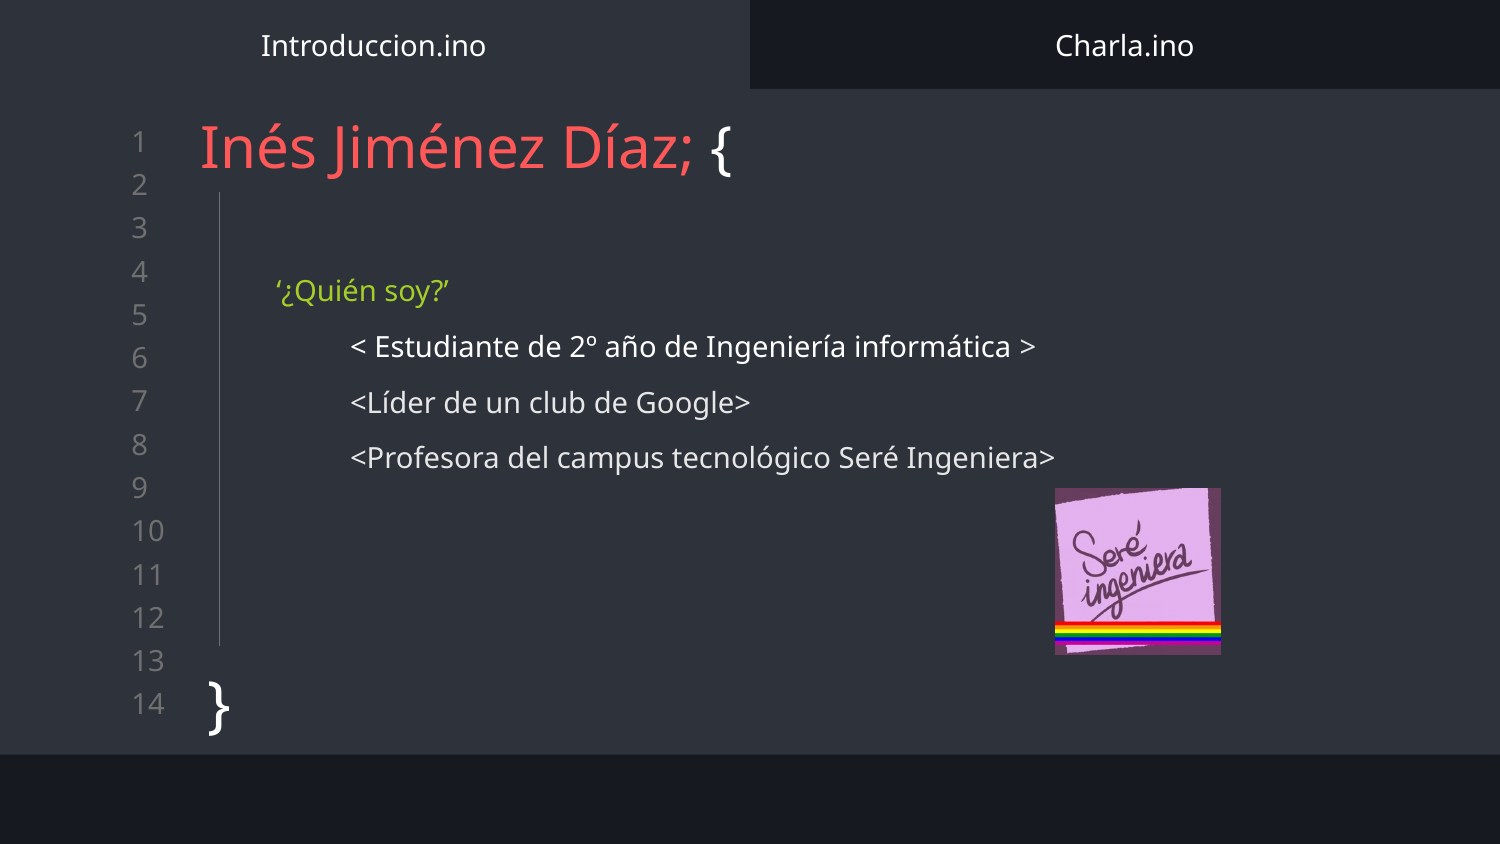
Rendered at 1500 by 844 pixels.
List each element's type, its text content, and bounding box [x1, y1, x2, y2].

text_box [177, 191, 262, 755]
picture [1055, 488, 1222, 655]
title Inés Jiménez Díaz; { [185, 101, 923, 189]
subtitle ‘¿Quién soy?’ < Estudiante de 2º año de Ingeniería informática > <Líder de un club de Google> <Profesora del campus tecnológico Seré Ingeniera> [265, 258, 1171, 489]
subtitle Charla.ino [750, 15, 1500, 74]
subtitle Introduccion.ino [0, 15, 749, 74]
